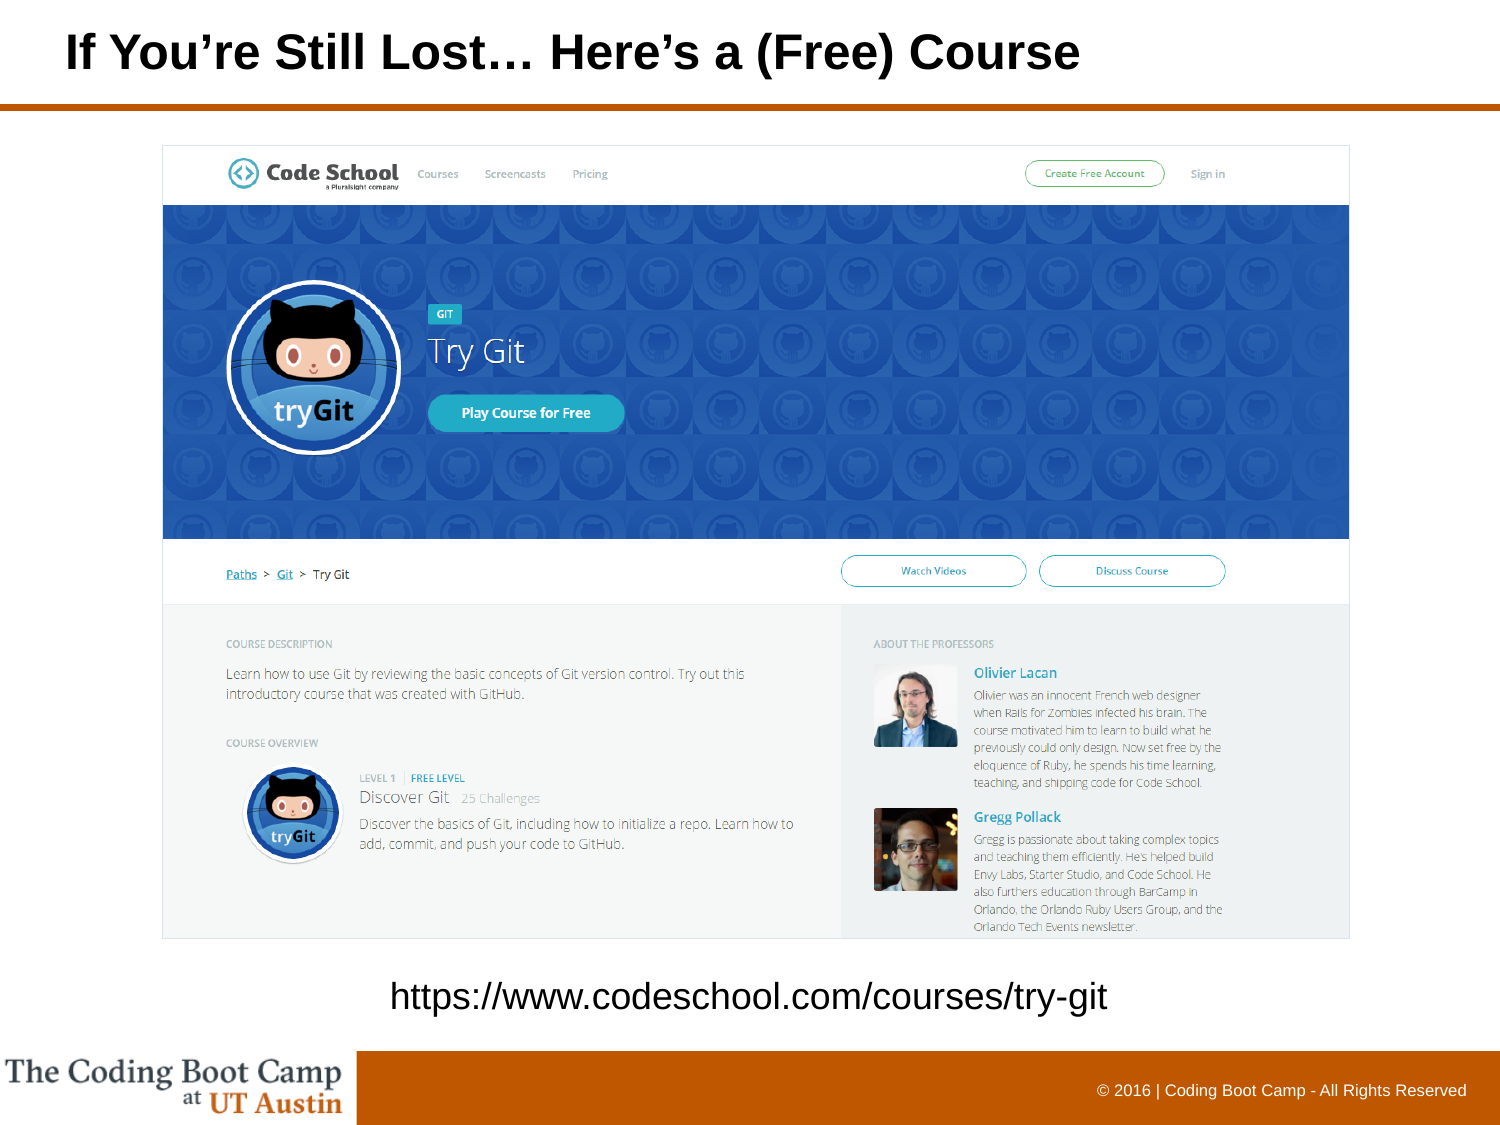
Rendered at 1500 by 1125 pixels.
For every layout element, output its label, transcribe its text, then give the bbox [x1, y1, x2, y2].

title If You’re Still Lost… Here’s a (Free) Course [50, 0, 1175, 108]
picture [162, 145, 1350, 940]
text_box https://www.codeschool.com/courses/try-git [374, 964, 1123, 1025]
picture [0, 1050, 357, 1125]
